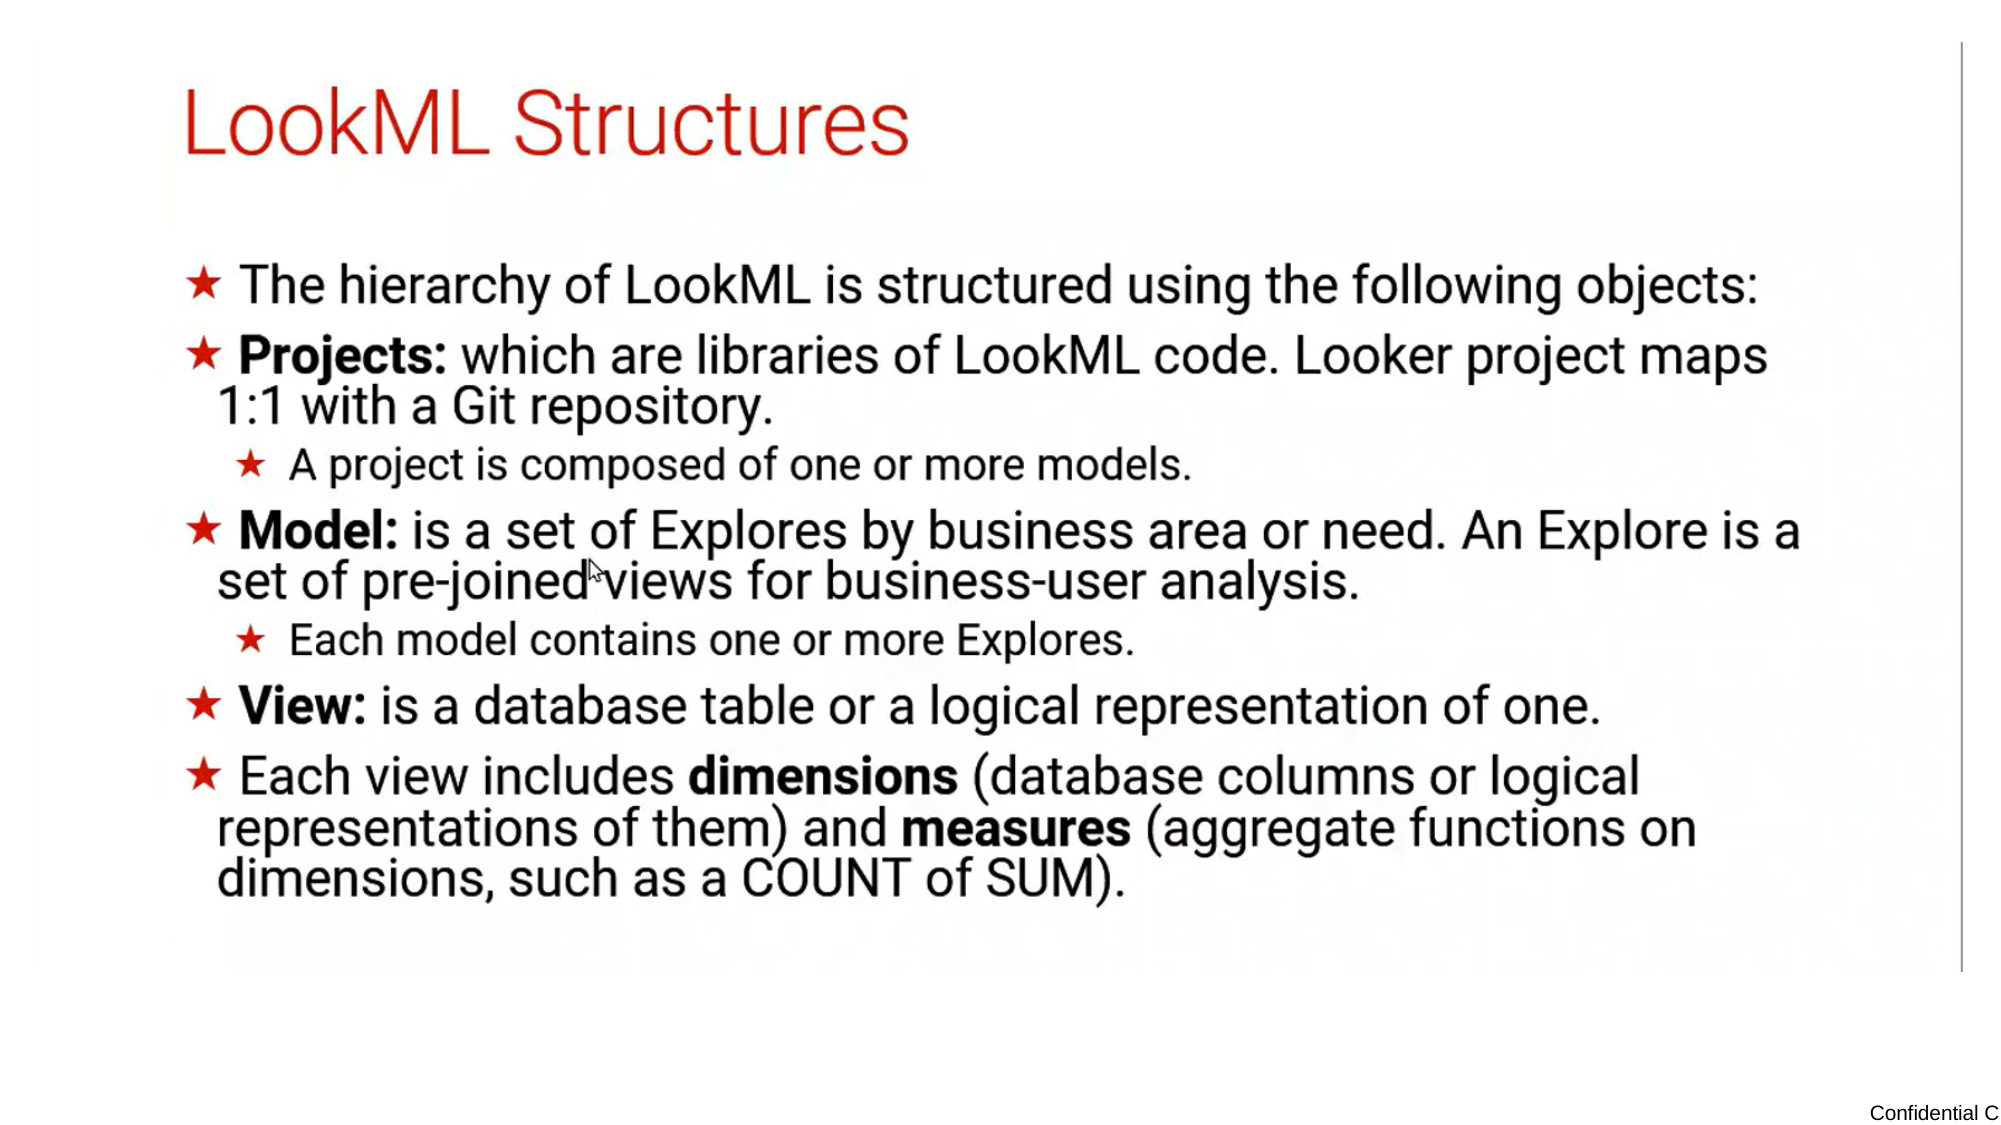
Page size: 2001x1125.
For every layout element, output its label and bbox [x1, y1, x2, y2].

picture [37, 42, 1963, 972]
